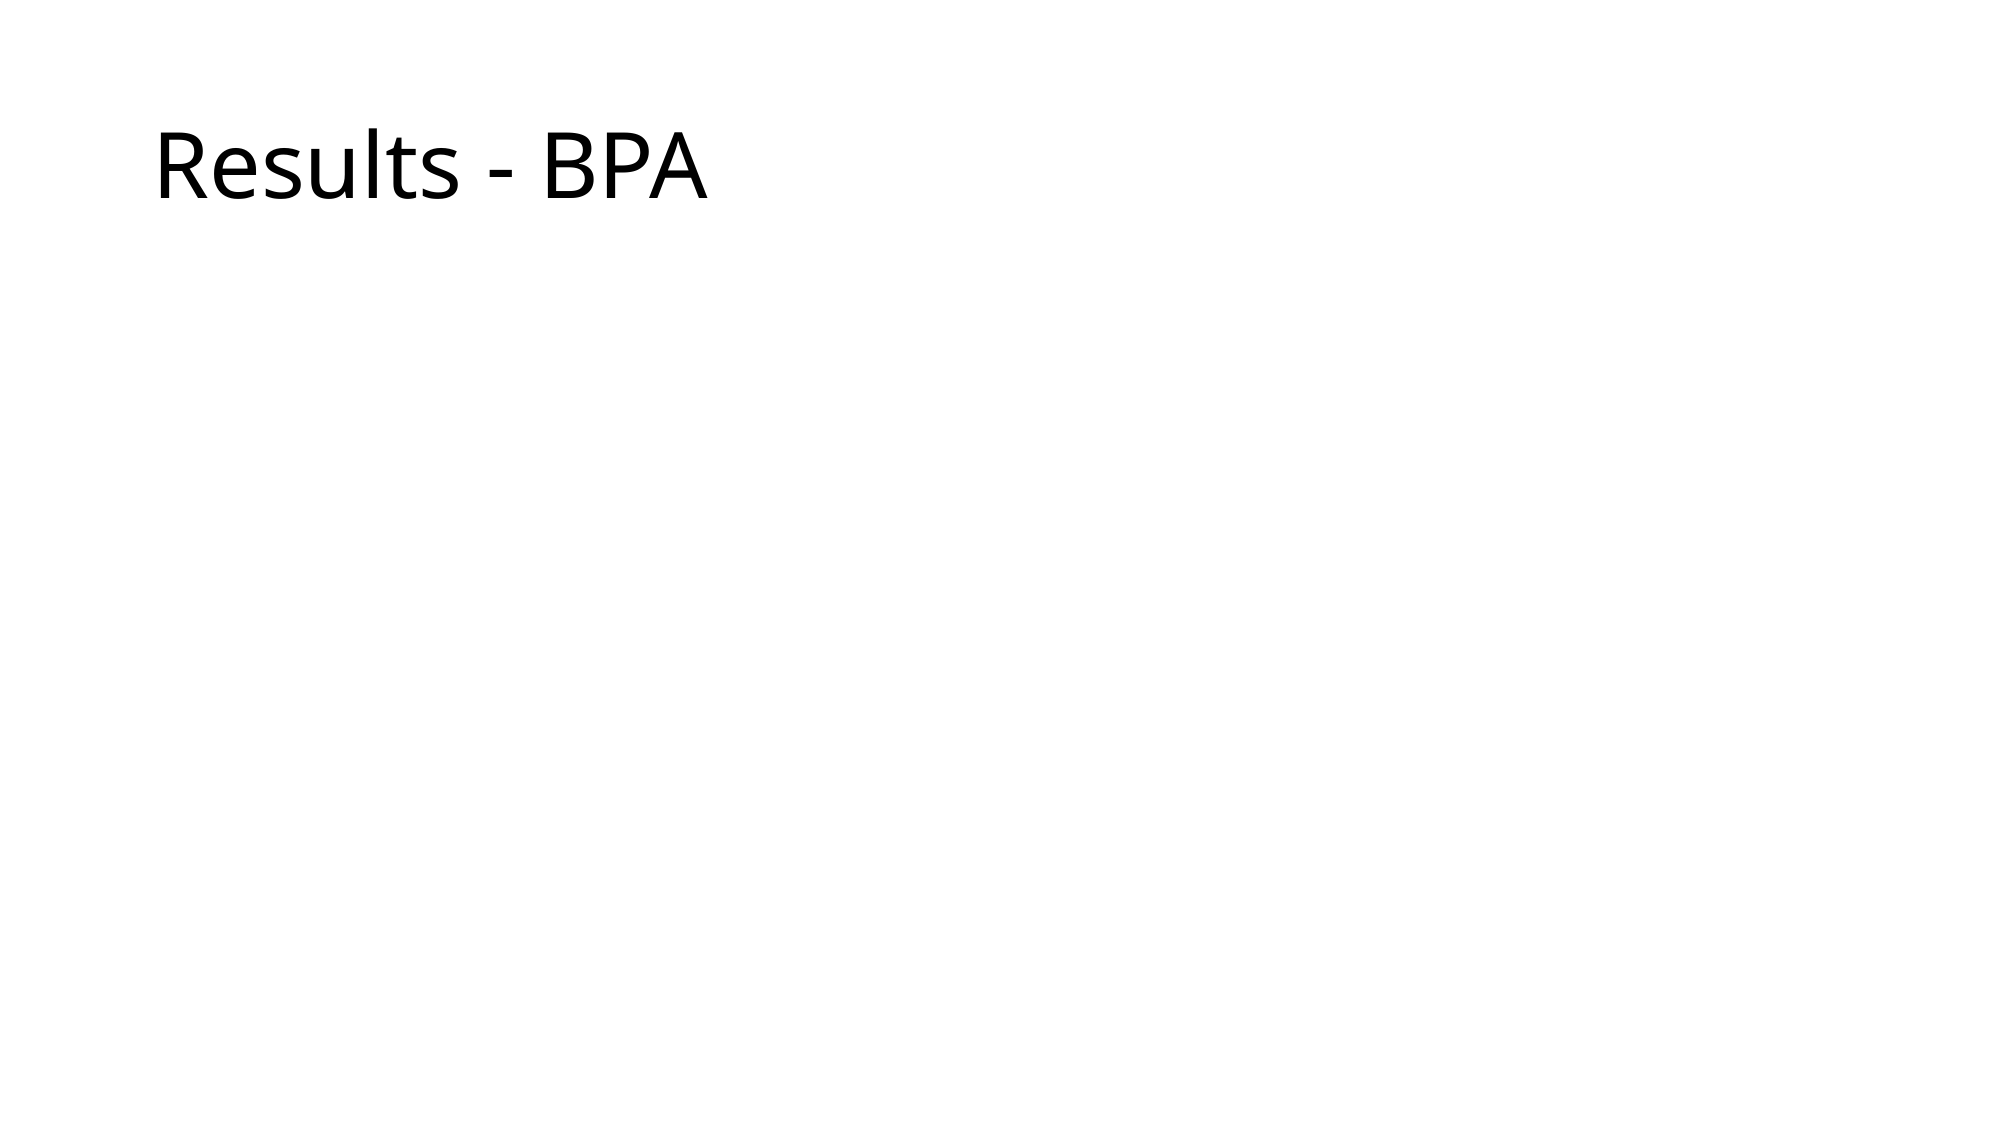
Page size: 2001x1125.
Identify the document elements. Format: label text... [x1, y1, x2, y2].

title Results - BPA [137, 59, 1863, 278]
